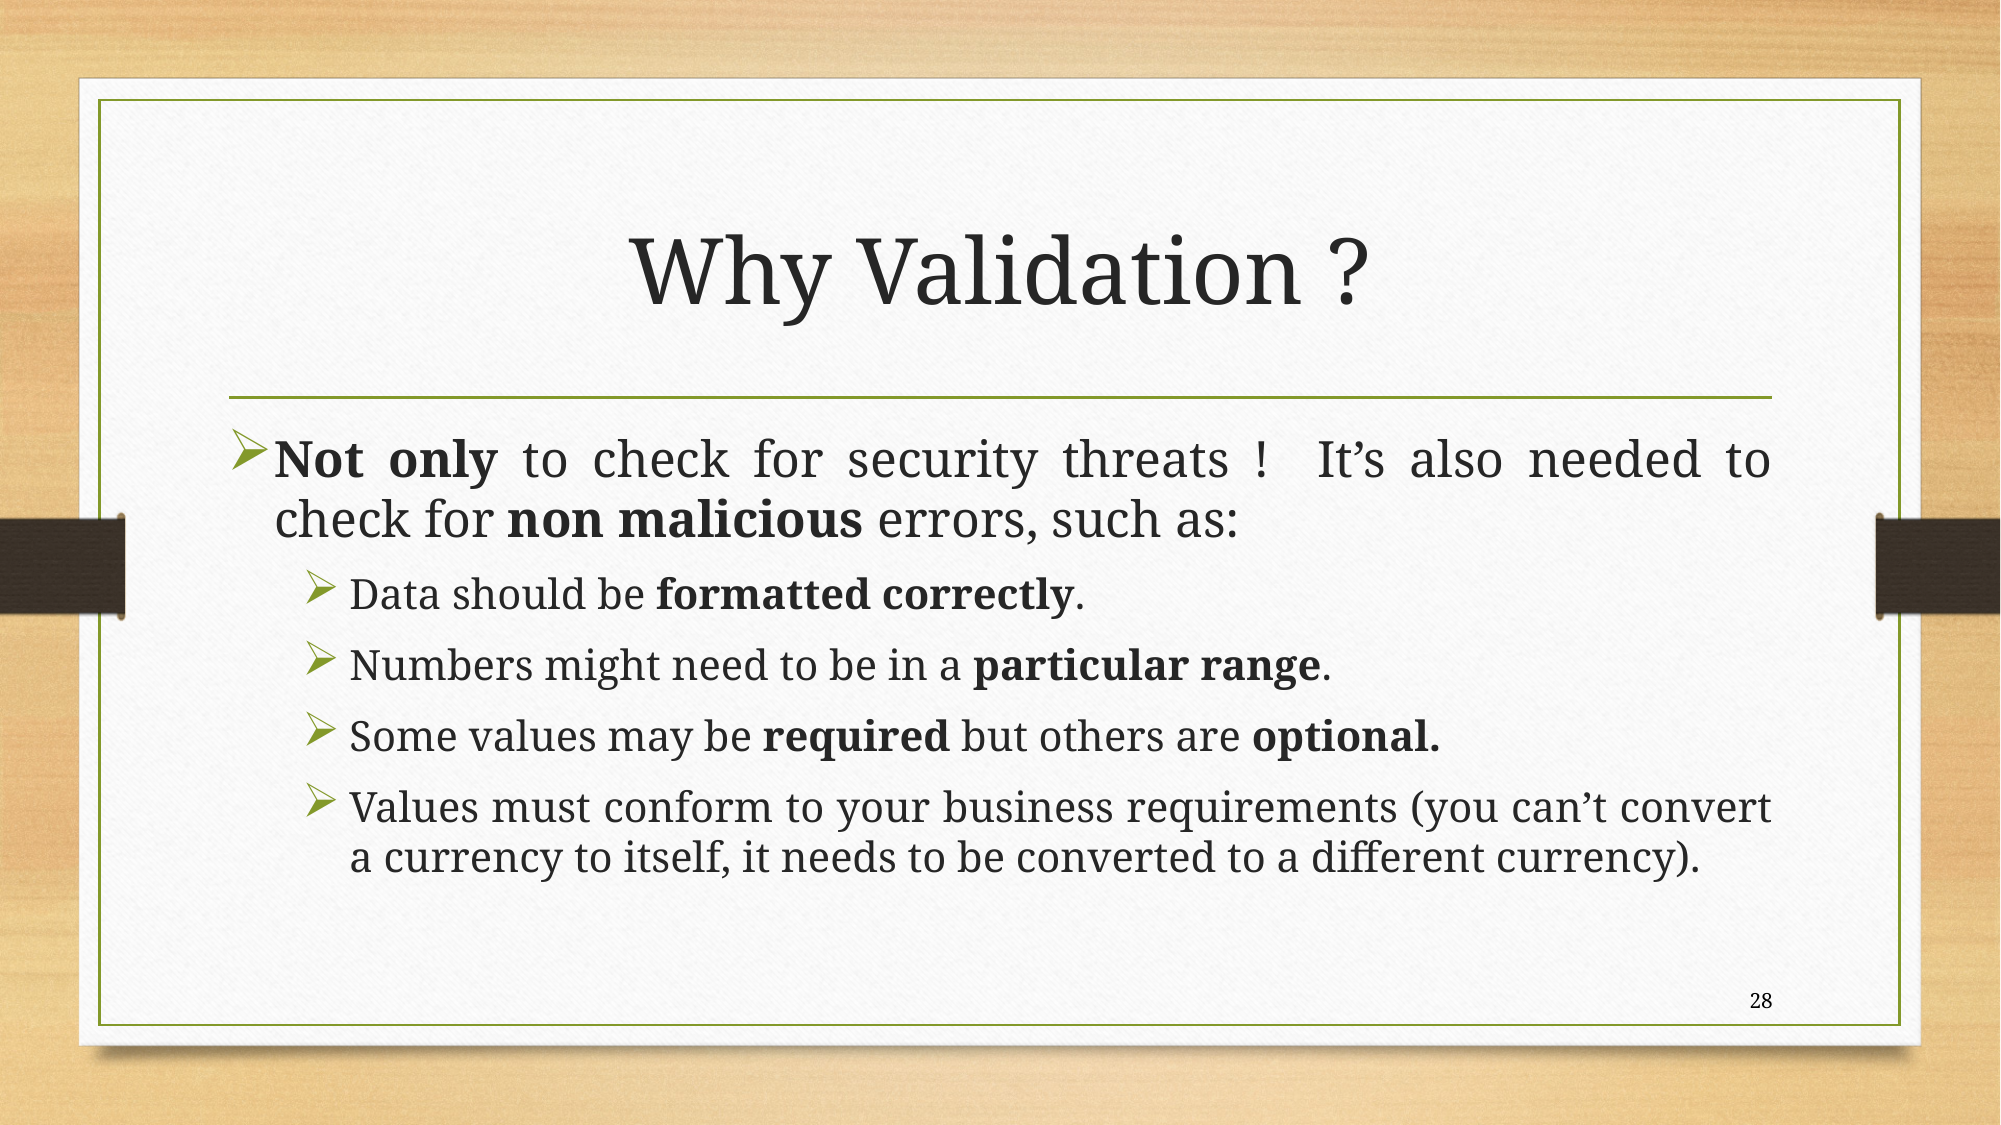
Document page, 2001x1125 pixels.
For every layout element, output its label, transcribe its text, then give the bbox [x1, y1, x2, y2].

slide_number 28 [1698, 979, 1788, 1025]
title Why Validation ? [212, 161, 1788, 375]
picture [0, 0, 2001, 1125]
list Not only to check for security threats ! It’s also needed to check for non malicious errors, such as: Data should be formatted correctly. Numbers might need to be in a particular range. Some values may be required but others are optional. Values must conform to your business requirements (you can’t convert a currency to itself, it needs to be converted to a different currency). [212, 419, 1788, 964]
